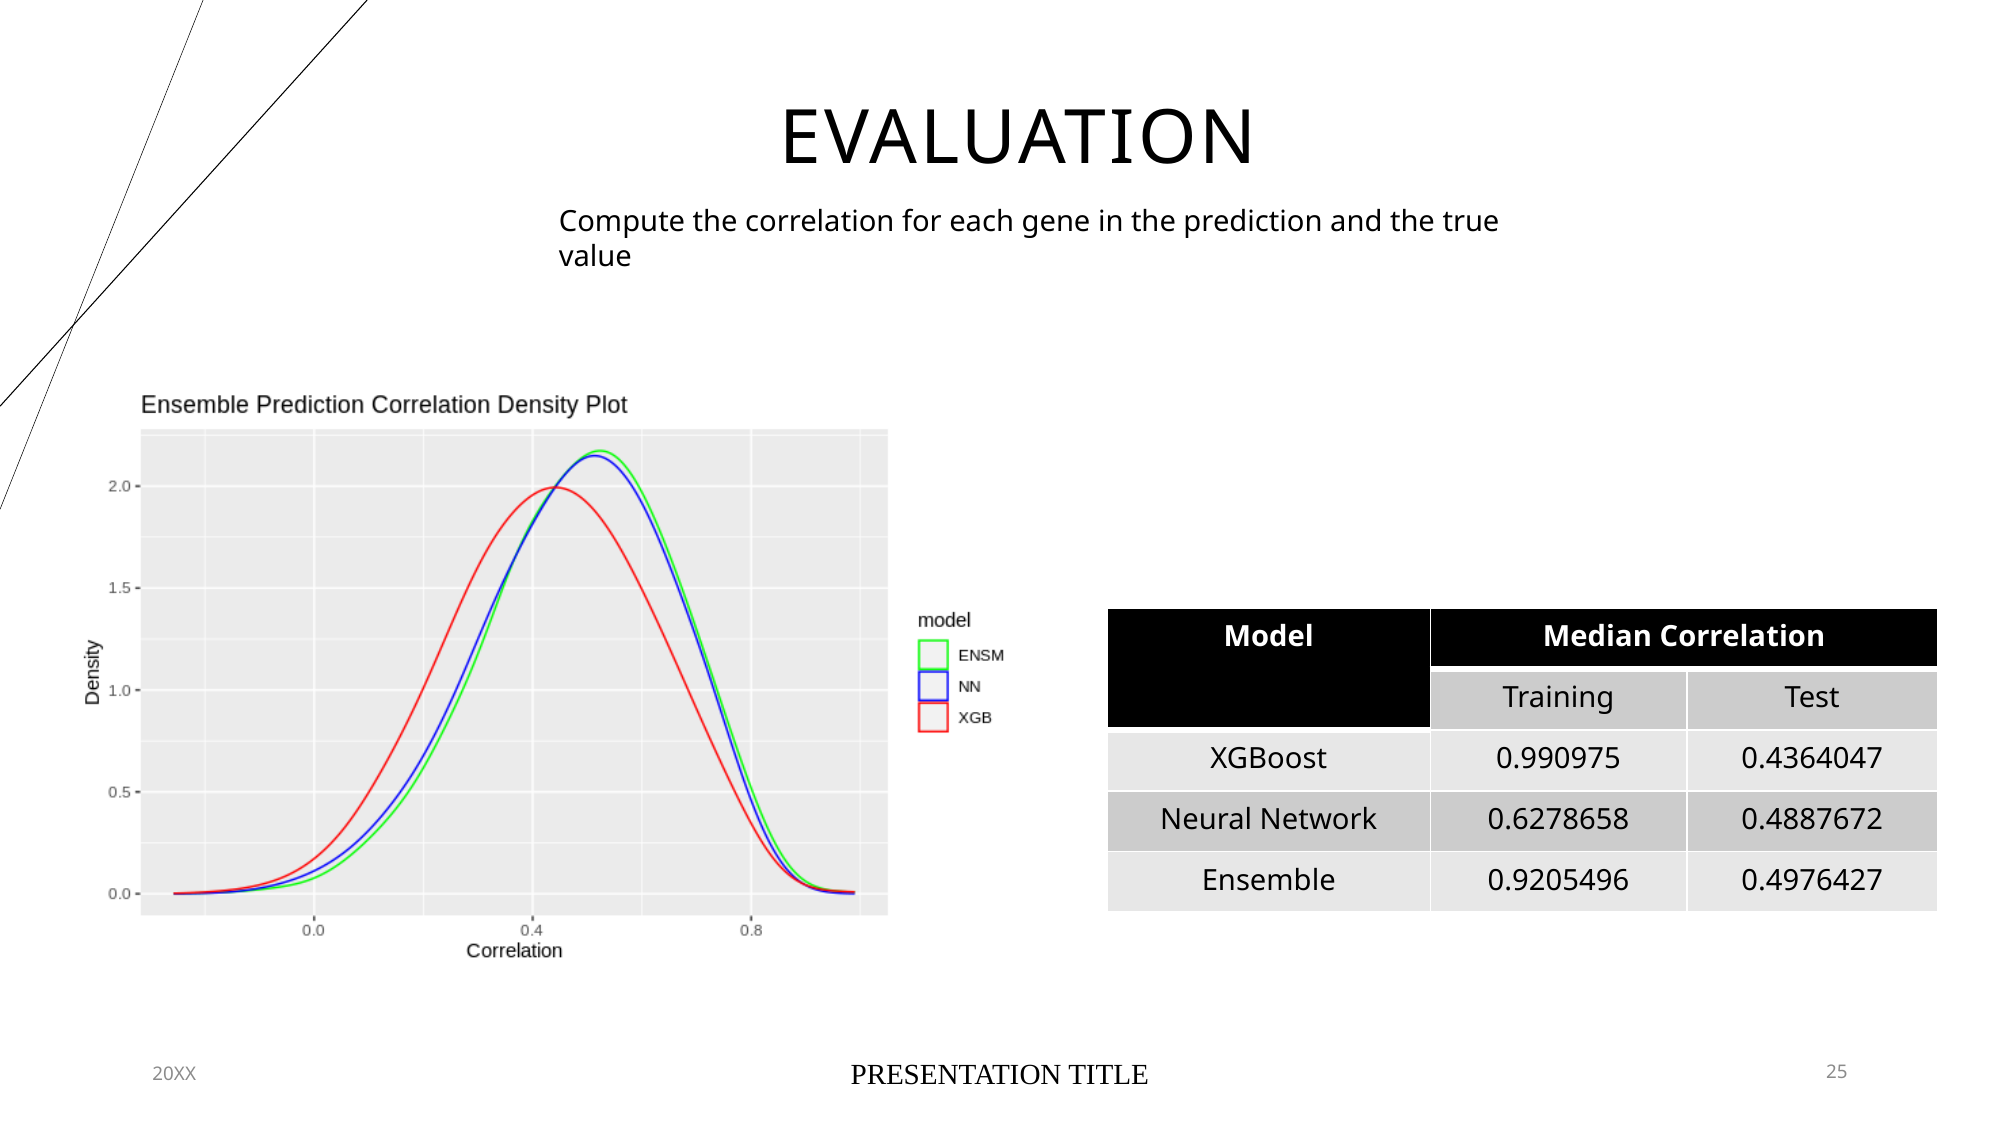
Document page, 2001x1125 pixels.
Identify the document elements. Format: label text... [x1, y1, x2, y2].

table_header Model [1108, 609, 1430, 727]
table_cell Training [1431, 672, 1686, 729]
table_cell 0.4976427 [1688, 852, 1937, 911]
table_cell 0.4887672 [1688, 792, 1937, 851]
table_cell 0.9205496 [1431, 852, 1686, 911]
table_cell 0.990975 [1431, 731, 1686, 790]
table_cell Neural Network [1108, 792, 1430, 851]
table_cell 0.6278658 [1431, 792, 1686, 851]
picture [76, 386, 1025, 972]
table_cell Test [1688, 672, 1937, 729]
slide_number 20XX [137, 1042, 588, 1103]
table_header Median Correlation [1431, 609, 1937, 666]
footer PRESENTATION TITLE [662, 1042, 1338, 1103]
table_cell 0.4364047 [1688, 731, 1937, 790]
table_cell Ensemble [1108, 852, 1430, 911]
table_cell XGBoost [1108, 733, 1430, 790]
text_box Compute the correlation for each gene in the prediction and the true value [544, 194, 1560, 280]
slide_number 25 [1412, 1042, 1863, 1103]
title Evaluation [699, 50, 1338, 194]
